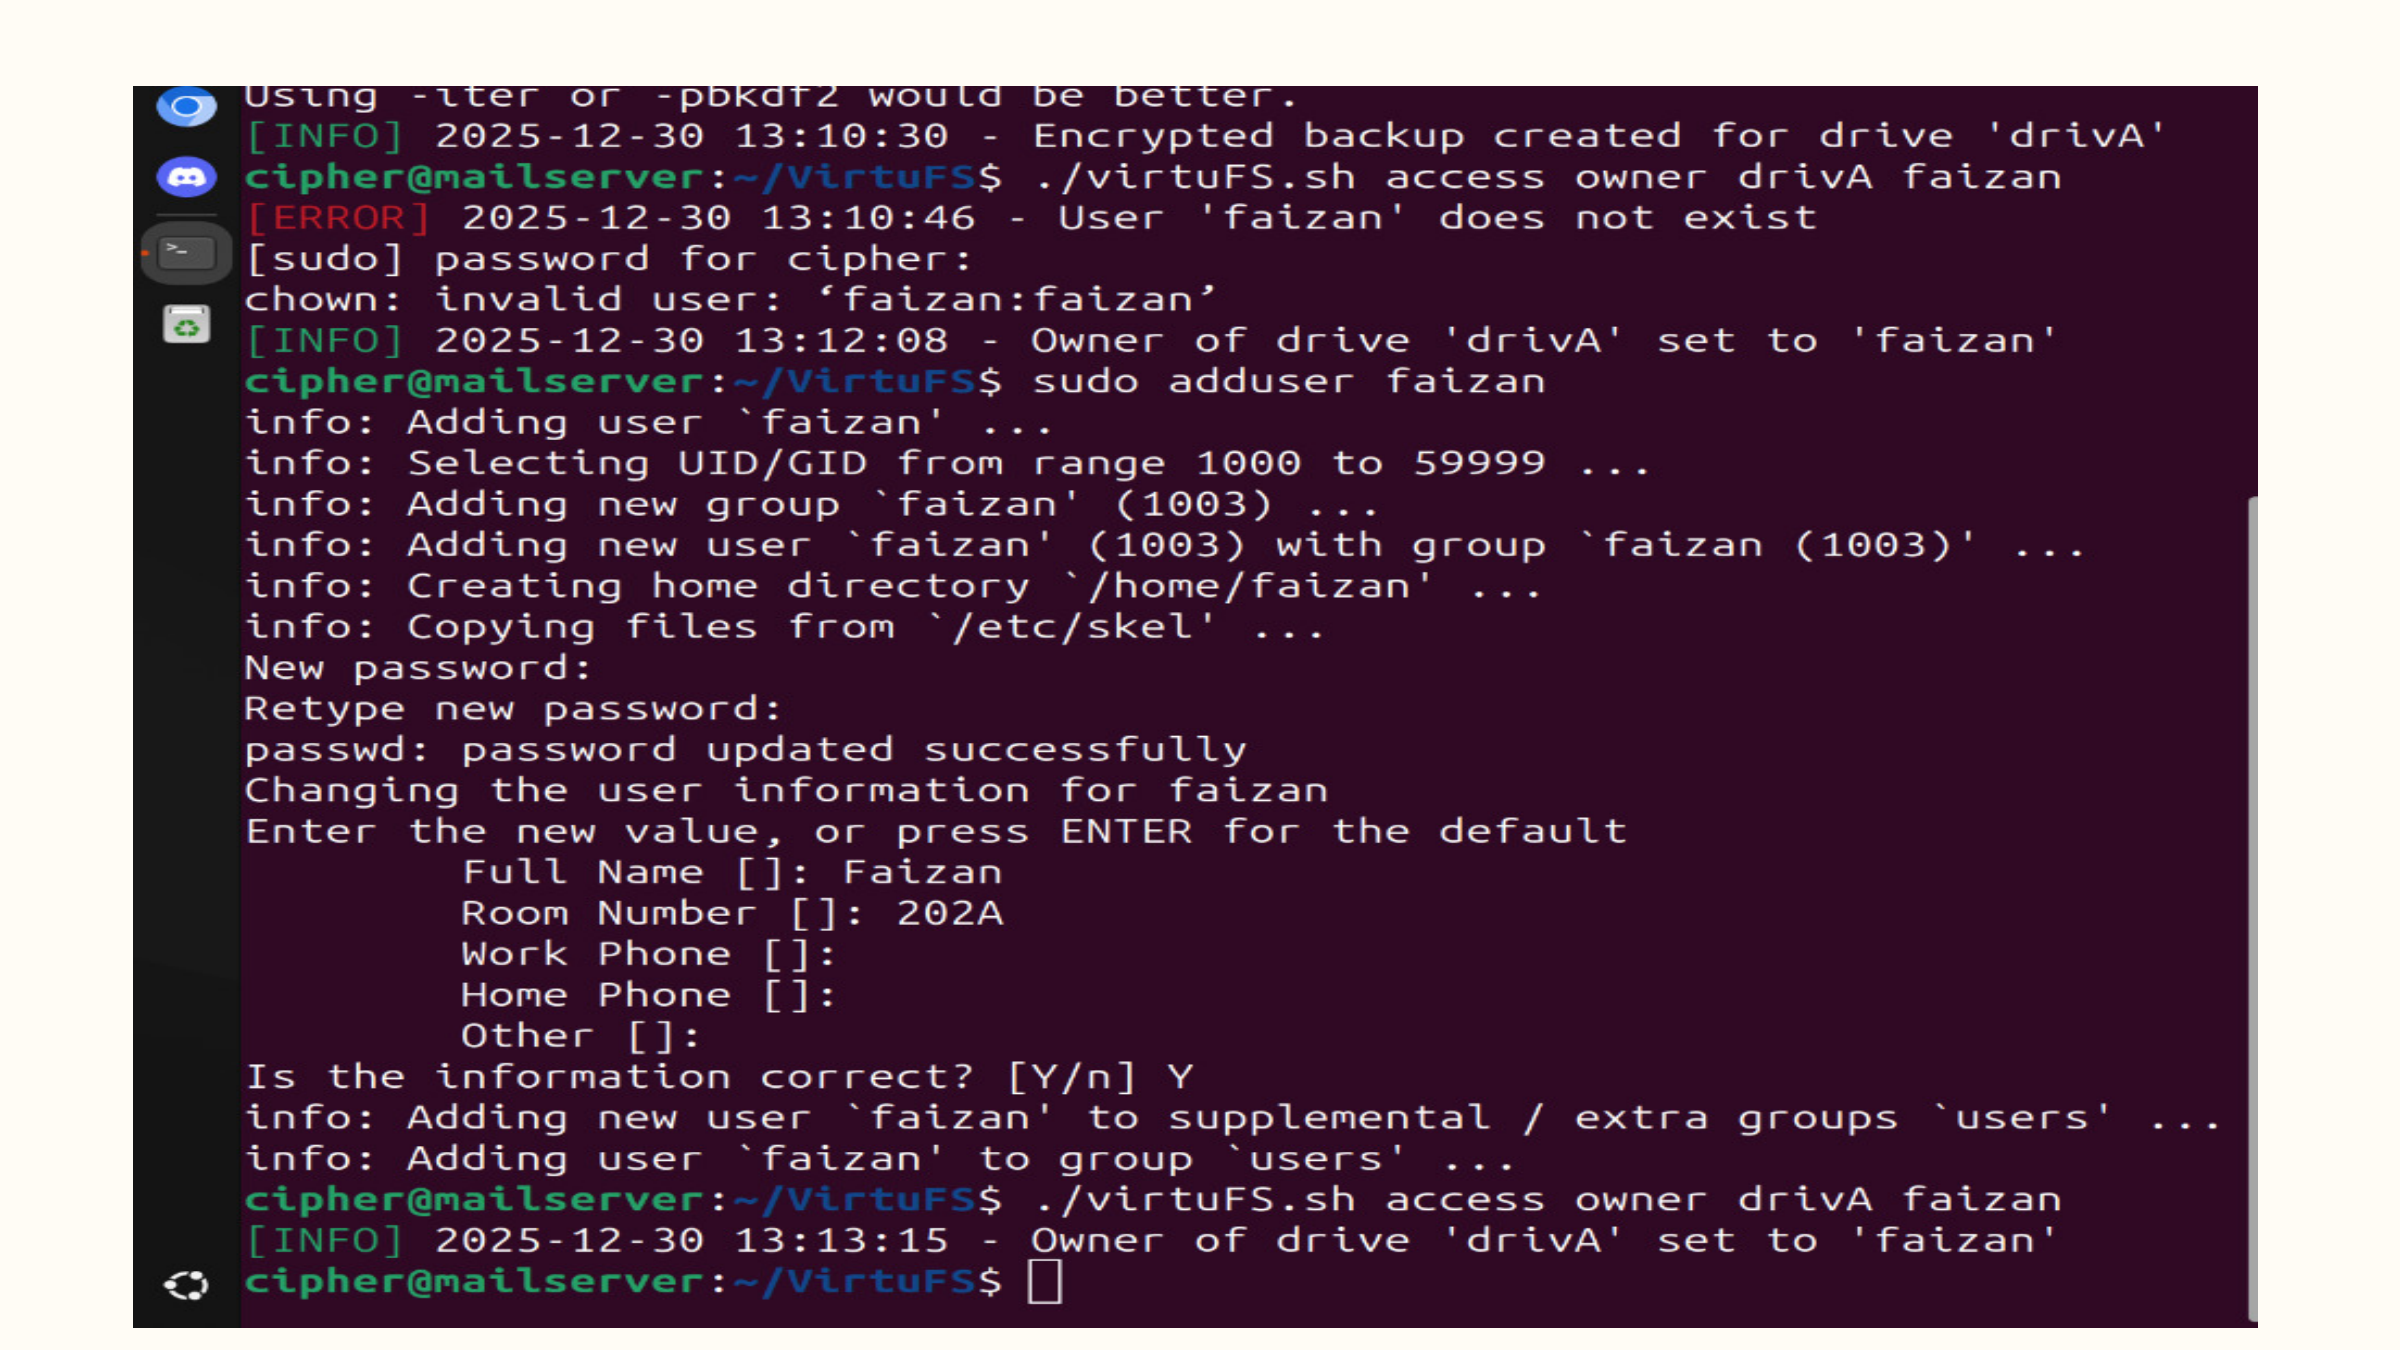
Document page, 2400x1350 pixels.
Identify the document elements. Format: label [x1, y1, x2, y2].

picture [133, 86, 2258, 1328]
